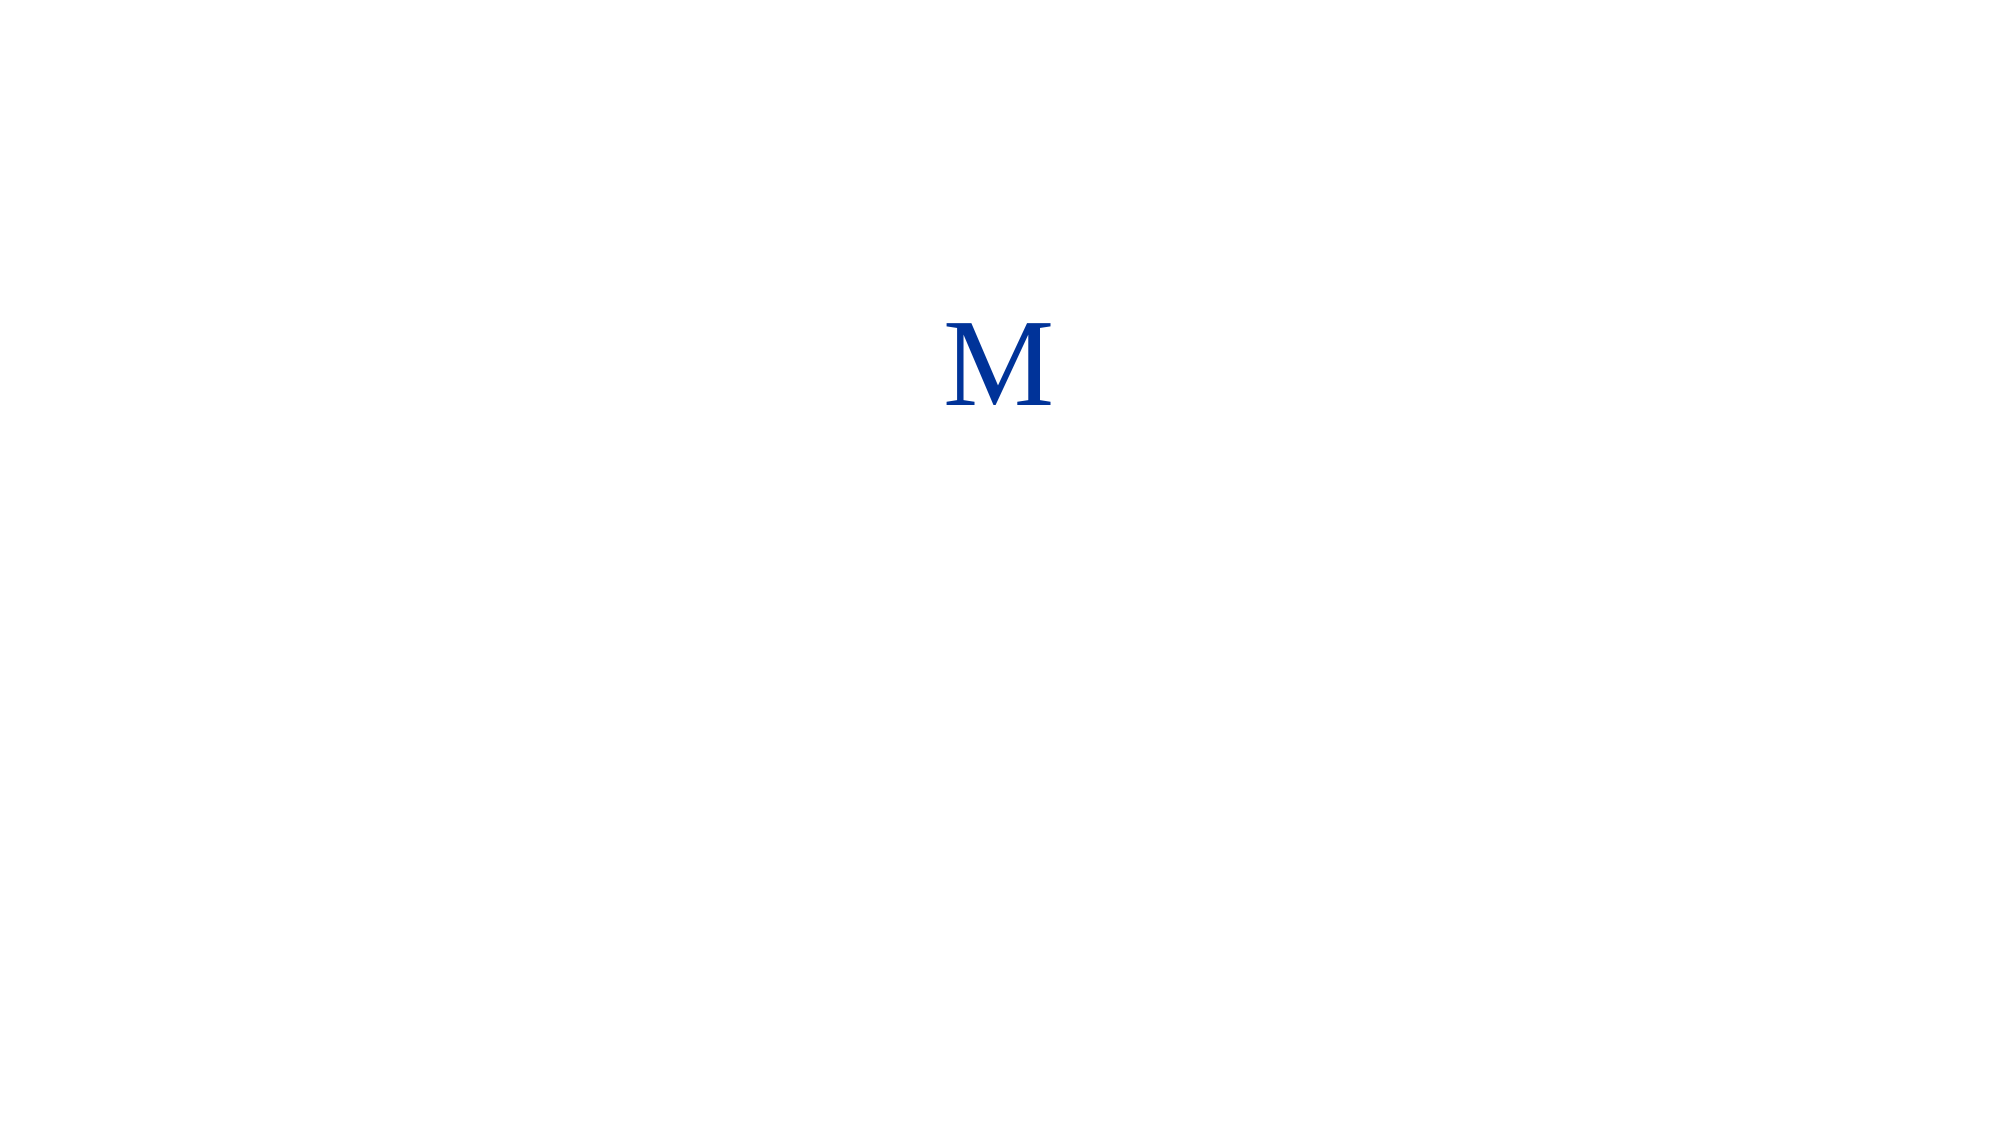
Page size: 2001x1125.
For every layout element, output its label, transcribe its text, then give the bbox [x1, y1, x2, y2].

title M [136, 280, 1862, 441]
